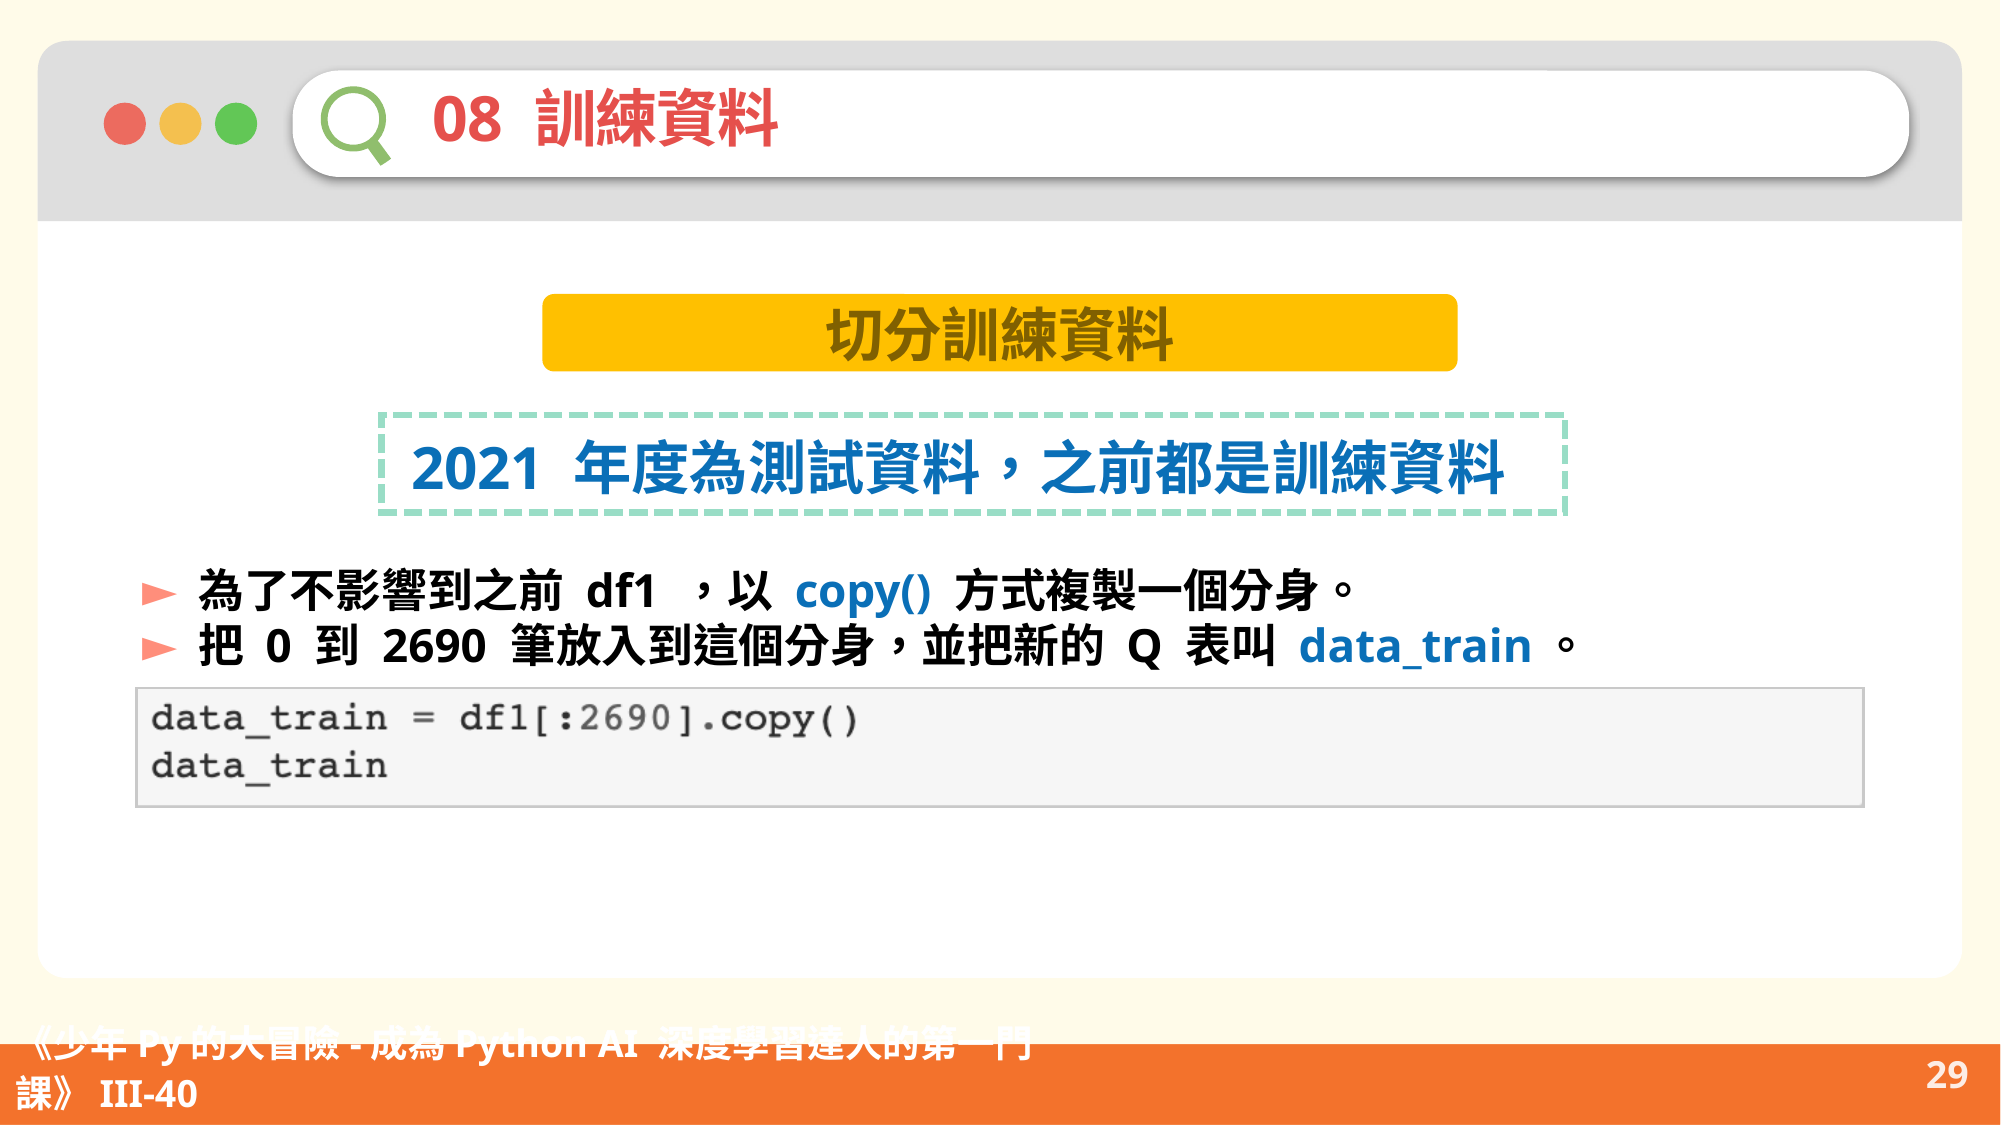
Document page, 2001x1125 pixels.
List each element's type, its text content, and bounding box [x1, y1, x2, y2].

list 08 訓練資料 [423, 84, 1874, 163]
slide_number 29 [1912, 1047, 1982, 1111]
picture [137, 688, 1863, 807]
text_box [381, 414, 1565, 514]
text_box 為了不影響到之前 df1 ，以 copy() 方式複製一個分身。 把 0 到 2690 筆放入到這個分身，並把新的 Q 表叫 data_train。 [55, 549, 1781, 683]
text_box 切分訓練資料 [542, 293, 1458, 372]
